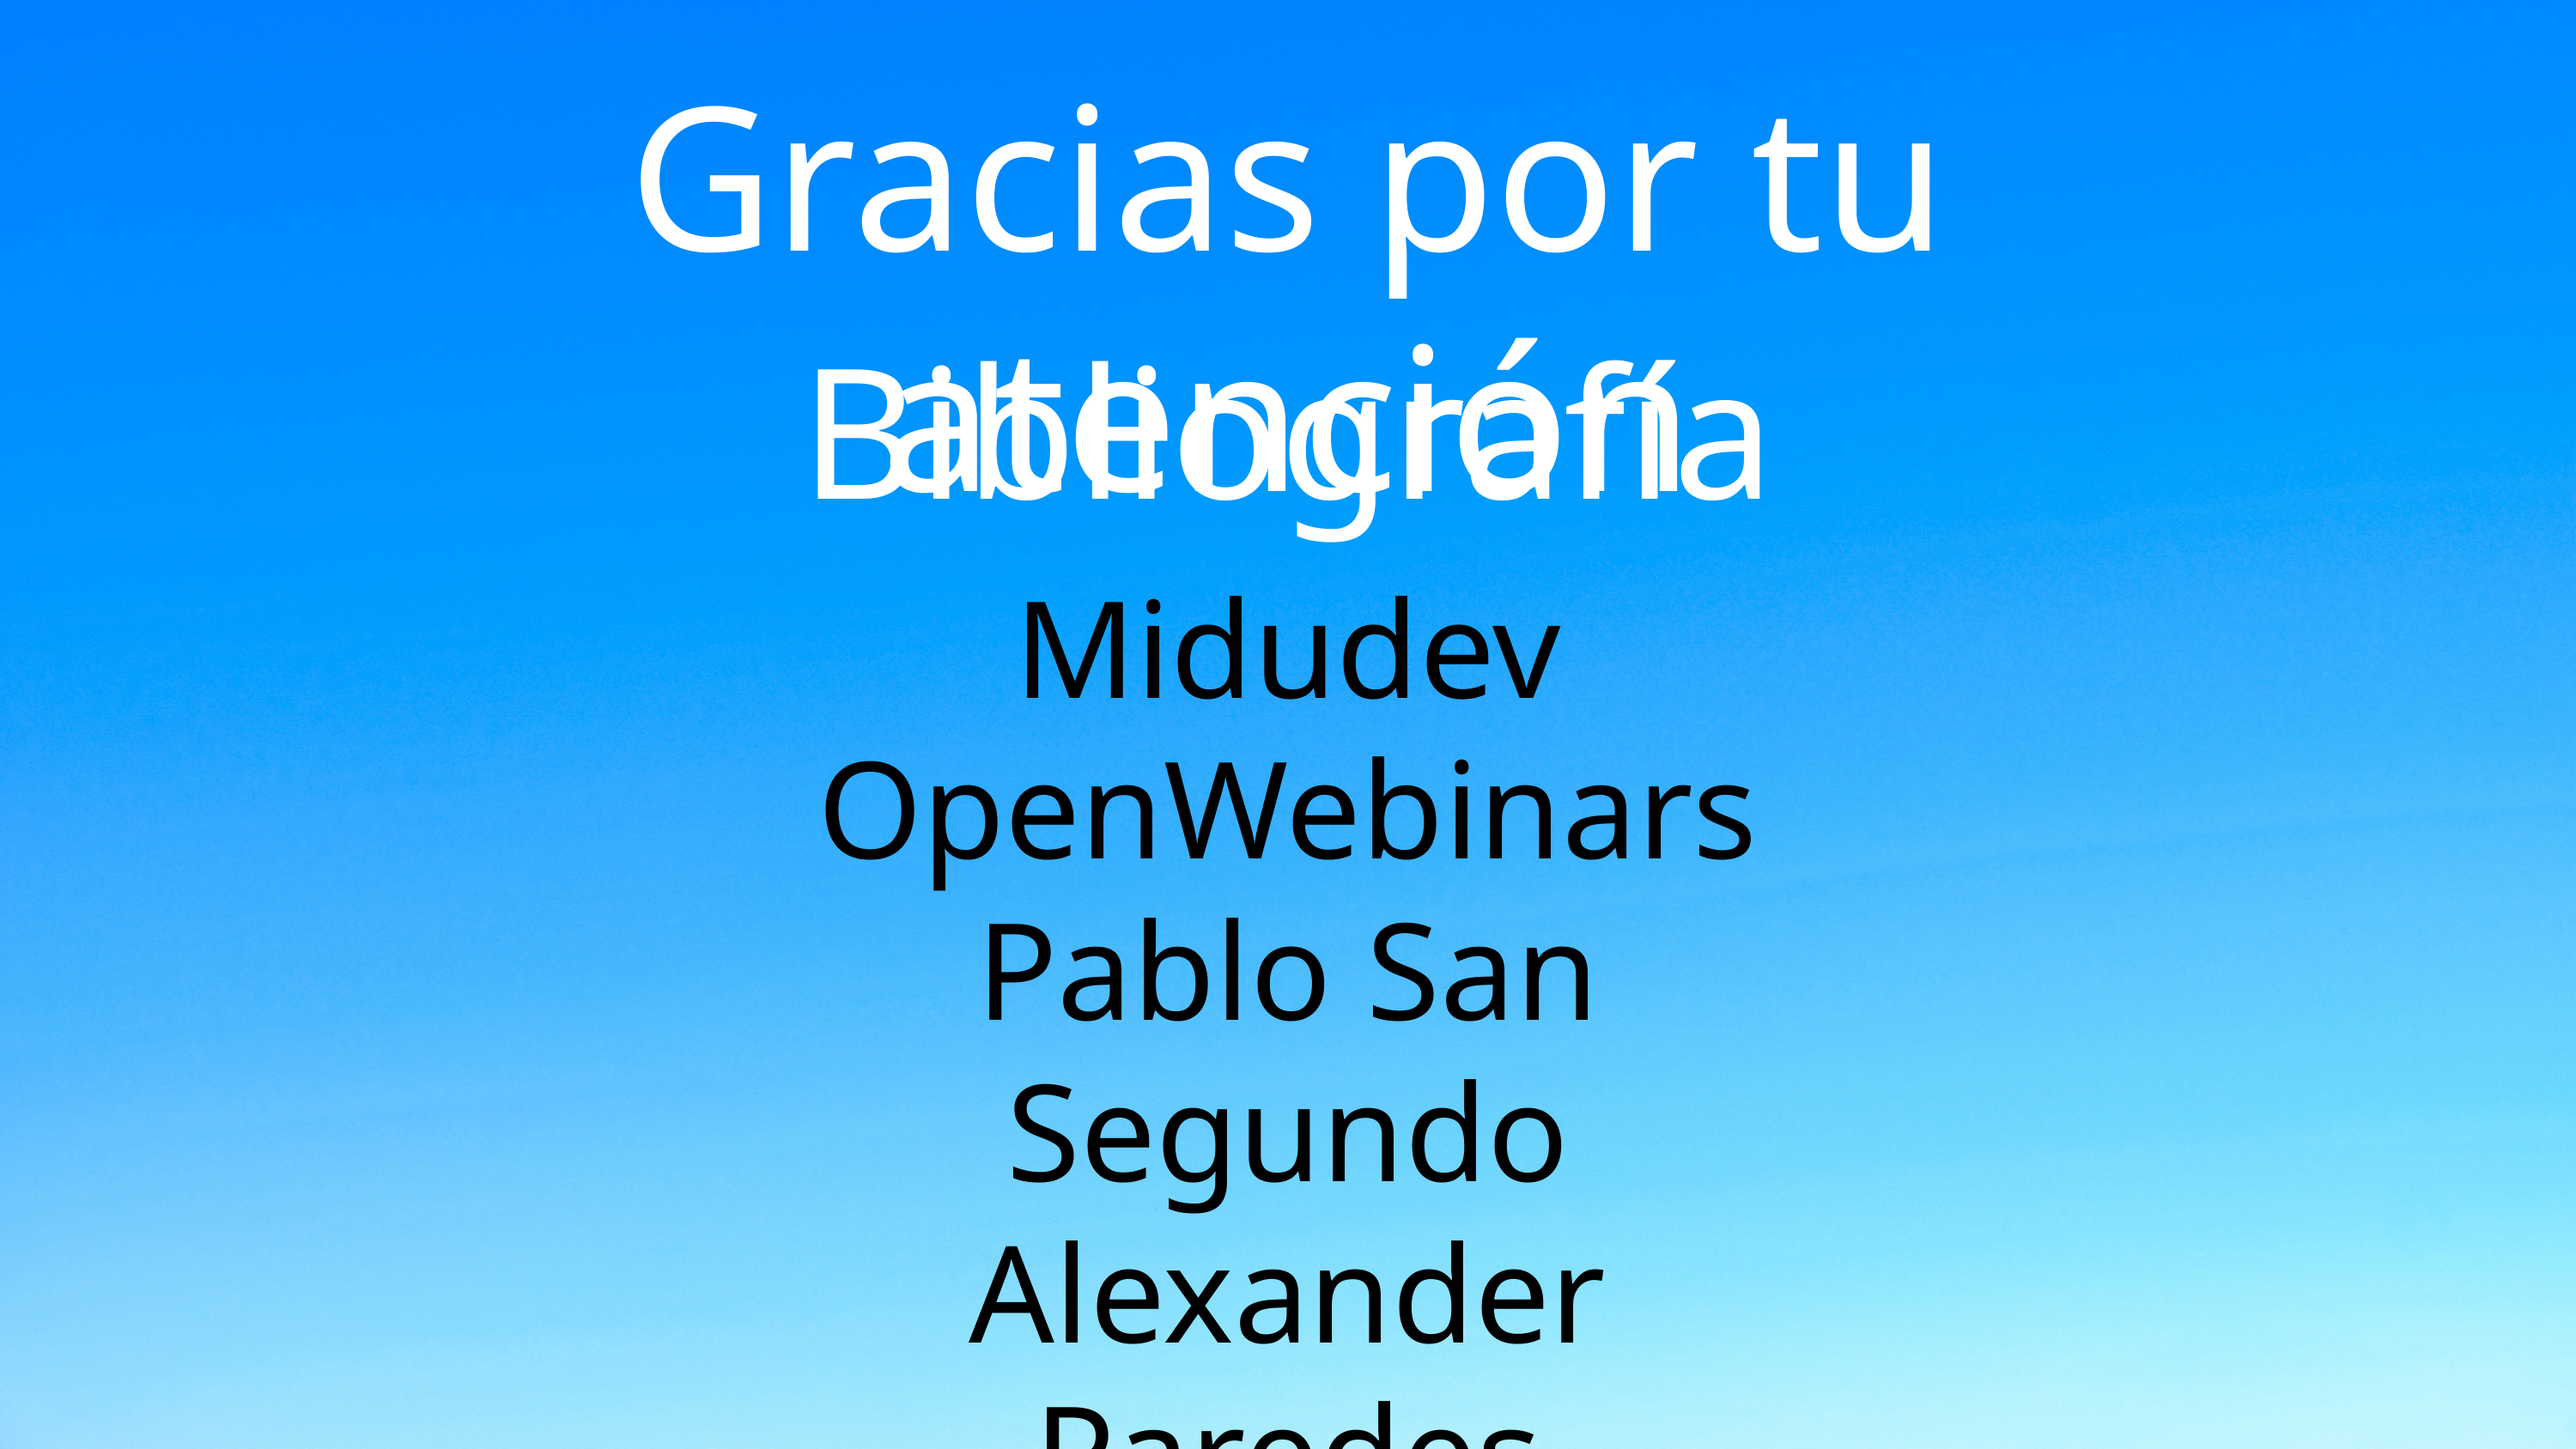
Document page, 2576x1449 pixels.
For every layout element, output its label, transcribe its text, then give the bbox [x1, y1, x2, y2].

text_box Midudev OpenWebinars Pablo San Segundo Alexander Paredes Sergio Pérez González [744, 563, 1832, 1449]
text_box Gracias por tu atención [319, 52, 2257, 531]
text_box Bibliografía [410, 531, 2166, 536]
text_box [0, 0, 2576, 1449]
